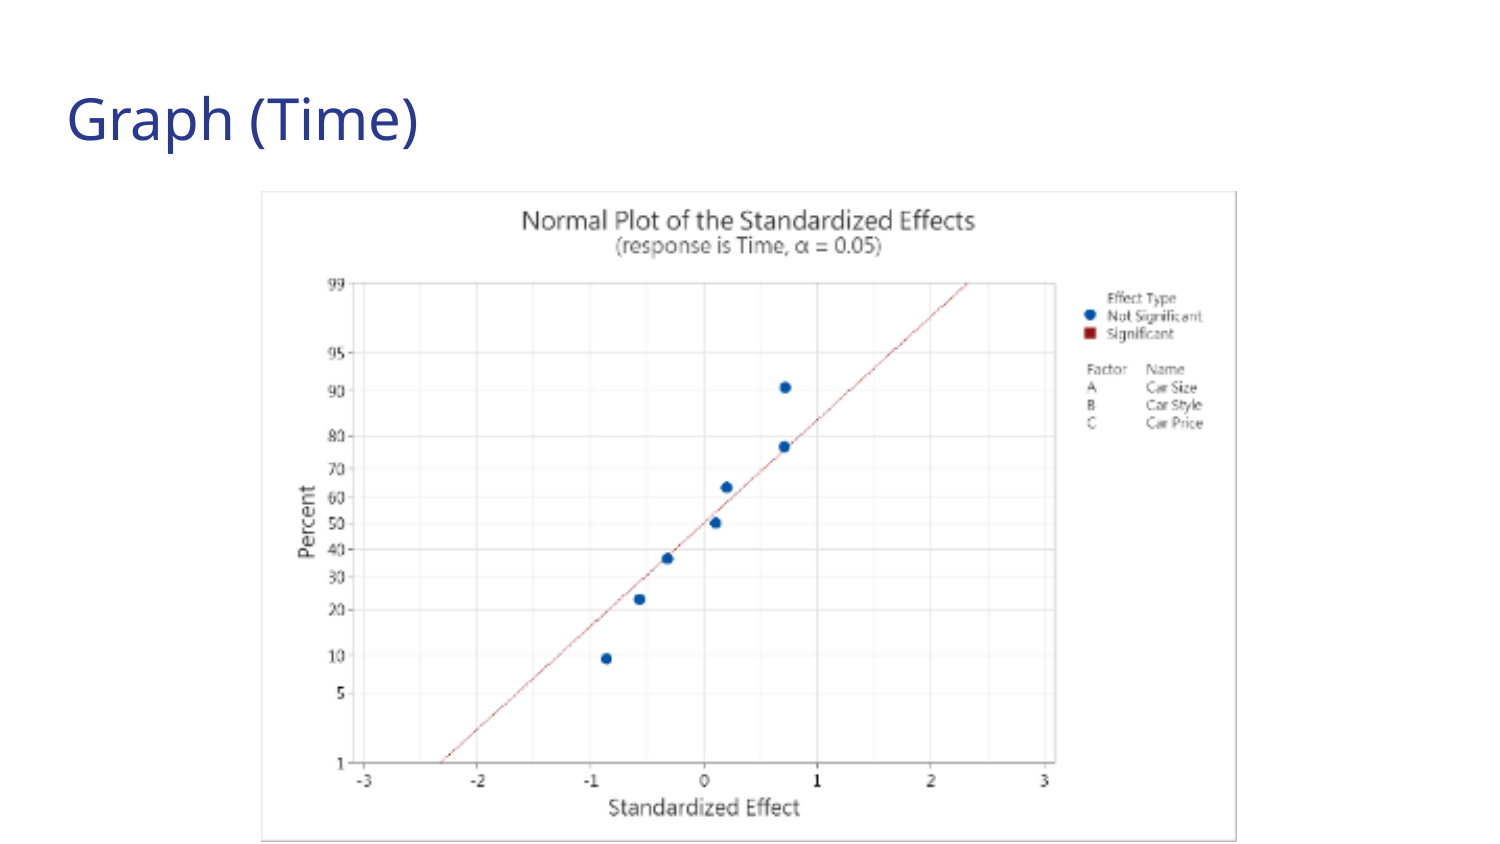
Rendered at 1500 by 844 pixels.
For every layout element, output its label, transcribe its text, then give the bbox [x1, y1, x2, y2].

title Graph (Time) [51, 67, 1449, 167]
picture [260, 191, 1240, 844]
